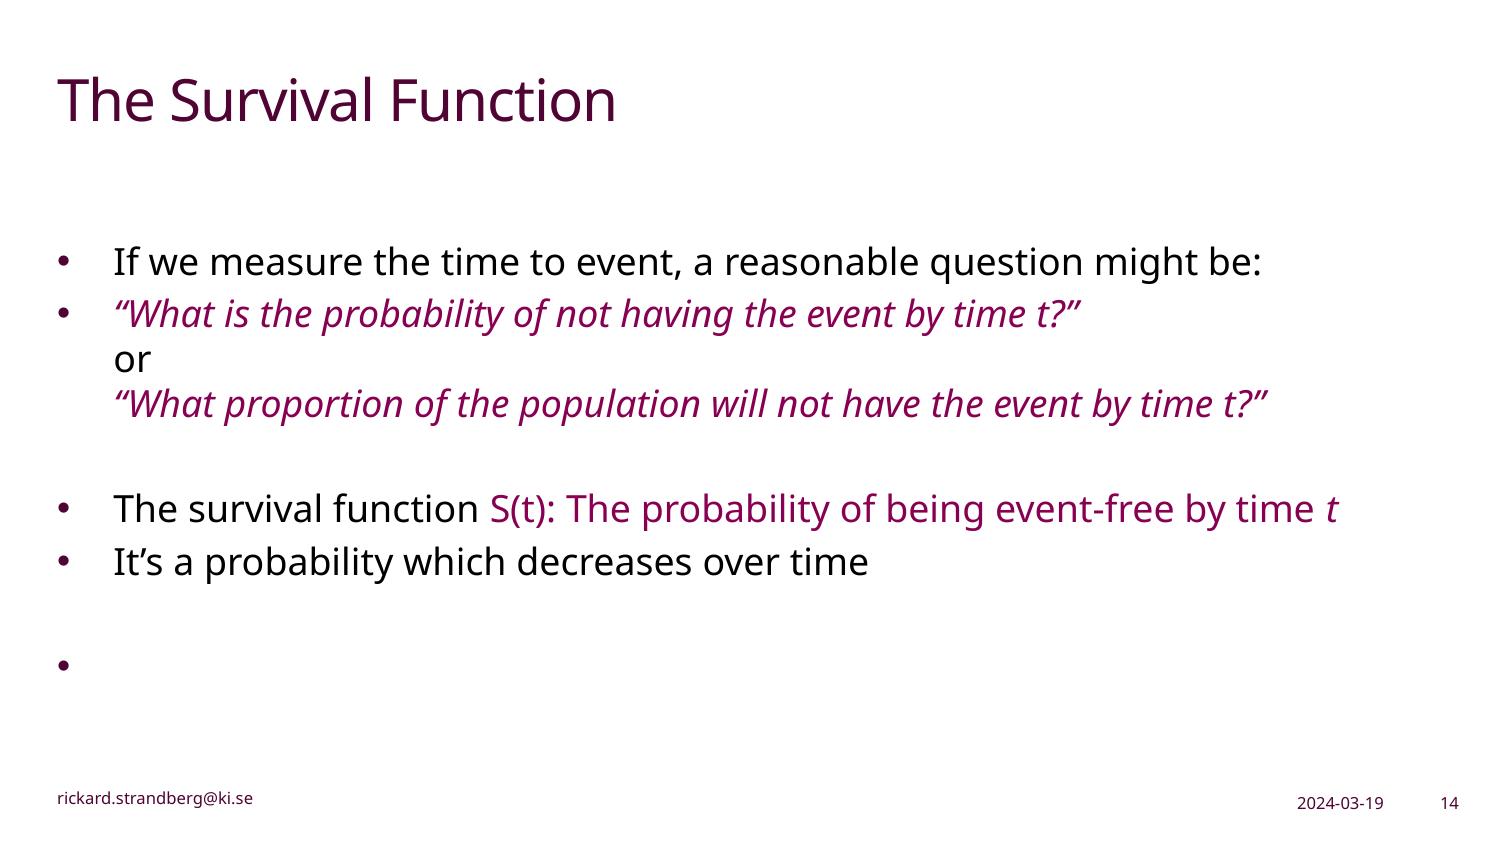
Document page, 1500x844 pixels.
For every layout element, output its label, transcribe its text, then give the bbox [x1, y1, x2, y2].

title The Survival Function [41, 55, 1458, 197]
slide_number 14 [1361, 785, 1474, 814]
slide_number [1086, 785, 1361, 814]
footer rickard.strandberg@ki.se [41, 785, 408, 814]
